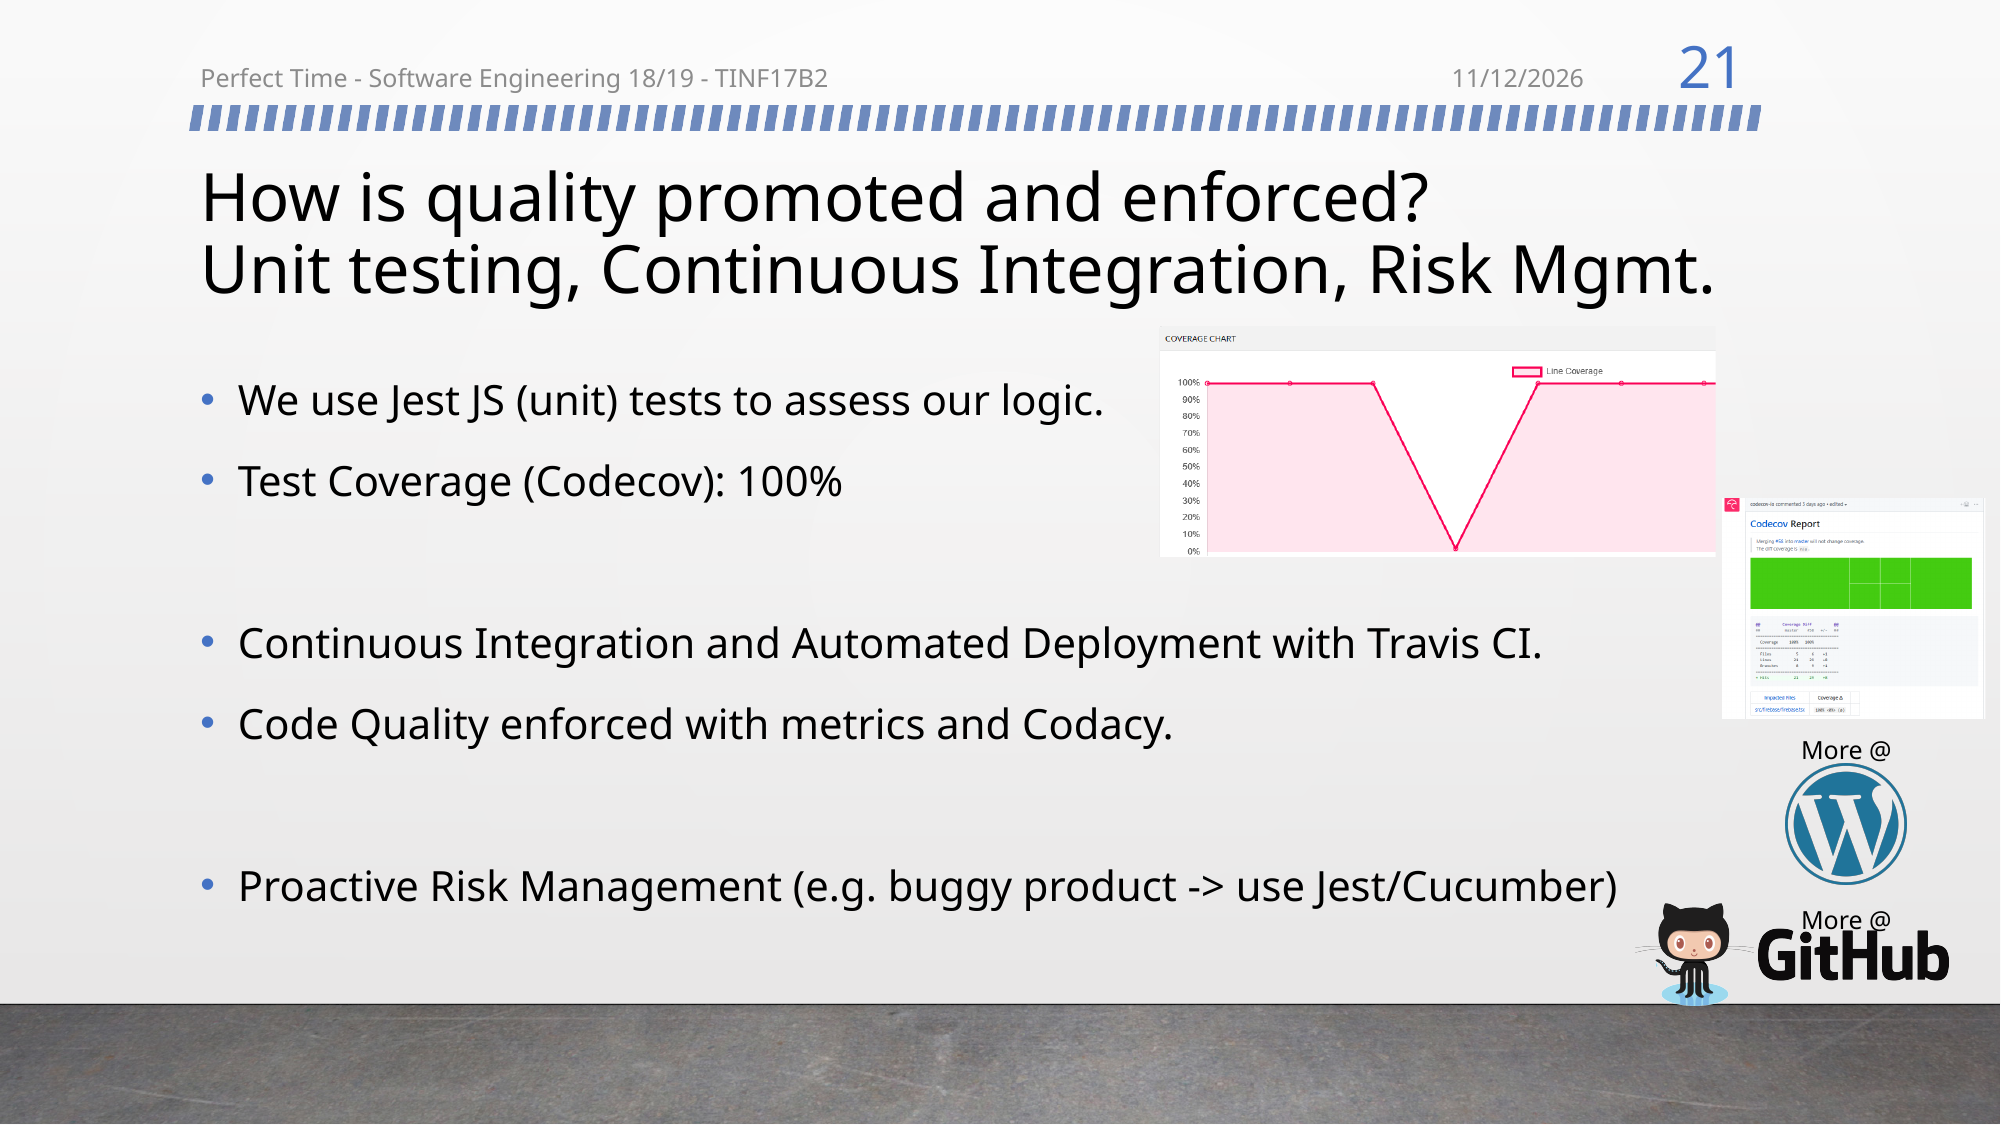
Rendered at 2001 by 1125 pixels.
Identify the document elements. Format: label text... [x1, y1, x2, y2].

footer Perfect Time - Software Engineering 18/19 - TINF17B2 [185, 54, 1160, 105]
title How is quality promoted and enforced? Unit testing, Continuous Integration, Risk Mgmt. [185, 156, 1761, 329]
picture [0, 1004, 2000, 1124]
slide_number 21 [1626, 22, 1760, 106]
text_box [1785, 726, 2000, 885]
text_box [1631, 896, 2000, 1008]
picture [1721, 497, 1986, 719]
picture [1159, 325, 1716, 558]
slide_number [1186, 54, 1600, 105]
list We use Jest JS (unit) tests to assess our logic. Test Coverage (Codecov): 100% Continuous Integration and Automated Deployment with Travis CI. Code Quality enforced with metrics and Codacy. Proactive Risk Management (e.g. buggy product -> use Jest/Cucumber) [185, 356, 1761, 1015]
